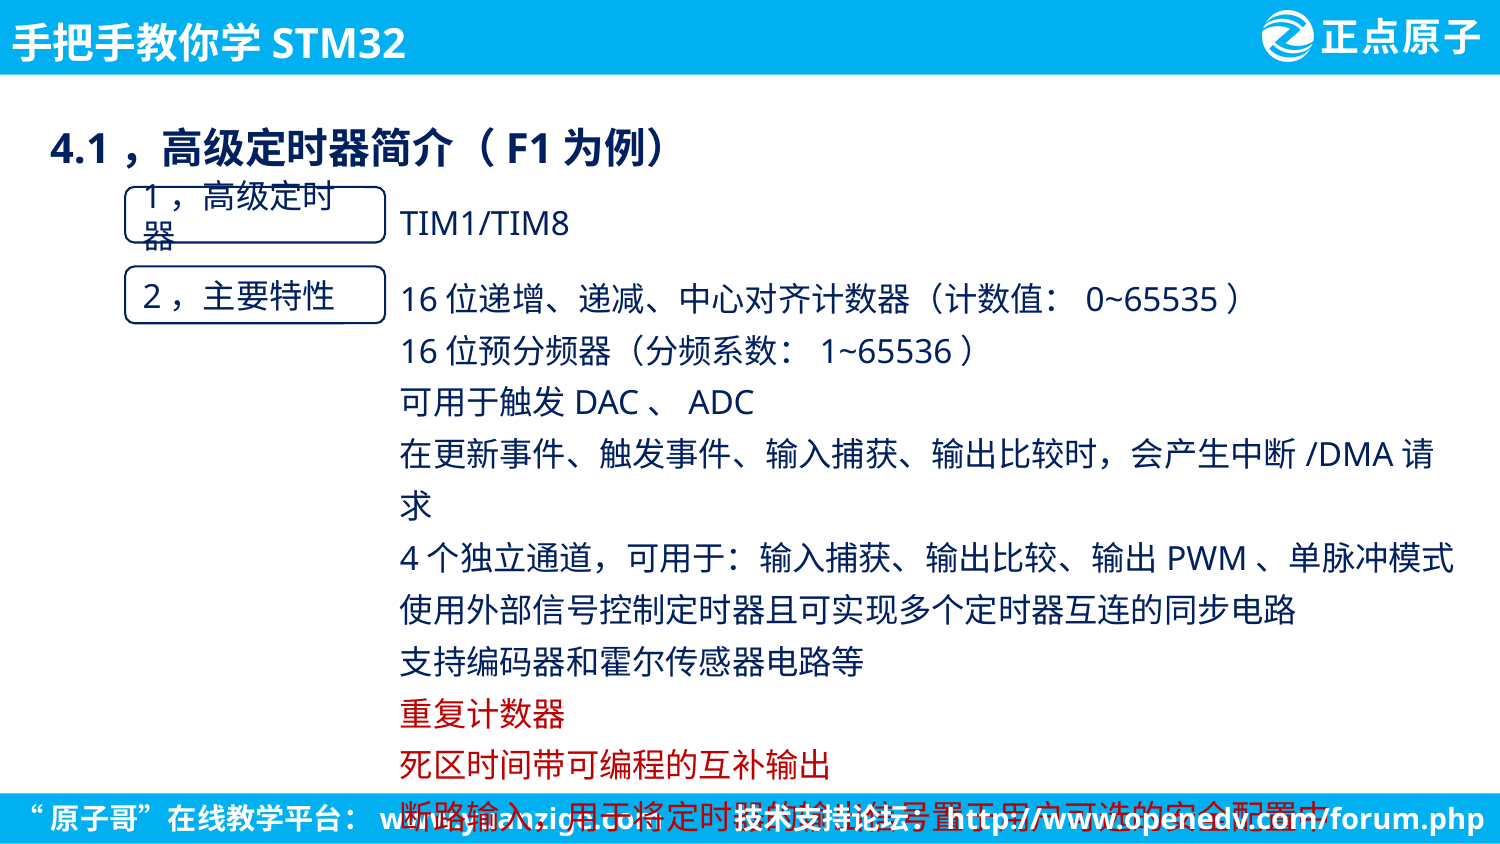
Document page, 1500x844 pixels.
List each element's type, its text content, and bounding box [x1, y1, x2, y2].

picture [1267, 11, 1313, 45]
text_box [0, 0, 1500, 76]
picture [1364, 45, 1370, 53]
text_box TIM1/TIM8 [385, 195, 883, 250]
text_box “原子哥”在线教学平台：www.yuanzige.com [0, 793, 385, 843]
picture [1404, 20, 1438, 54]
text_box 16位递增、递减、中心对齐计数器（计数值：0~65535） 16位预分频器（分频系数：1~65536） 可用于触发DAC、ADC 在更新事件、触发事件、输入捕获、输出比较时，会产生中断/DMA请求 4个独立通道，可用于：输入捕获、输出比较、输出PWM、单脉冲模式 使用外部信号控制定时器且可实现多个定时器互连的同步电路 支持编码器和霍尔传感器电路等 重复计数器 死区时间带可编程的互补输出 断路输入，用于将定时器的输出信号置于用户可选的安全配置中 [385, 258, 1483, 844]
picture [1367, 18, 1396, 42]
picture [1412, 44, 1418, 52]
picture [1431, 44, 1438, 52]
picture [1391, 45, 1397, 53]
picture [1322, 21, 1357, 52]
text_box 技术支持论坛：http://www.openedv.com/forum.php [544, 793, 1500, 843]
text_box 4.1，高级定时器简介（F1为例） [42, 93, 829, 176]
text_box 2，主要特性 [124, 265, 385, 325]
picture [1445, 21, 1479, 54]
picture [1263, 27, 1307, 61]
text_box 1，高级定时器 [124, 185, 387, 244]
text_box 手把手教你学STM32 [0, 0, 967, 75]
